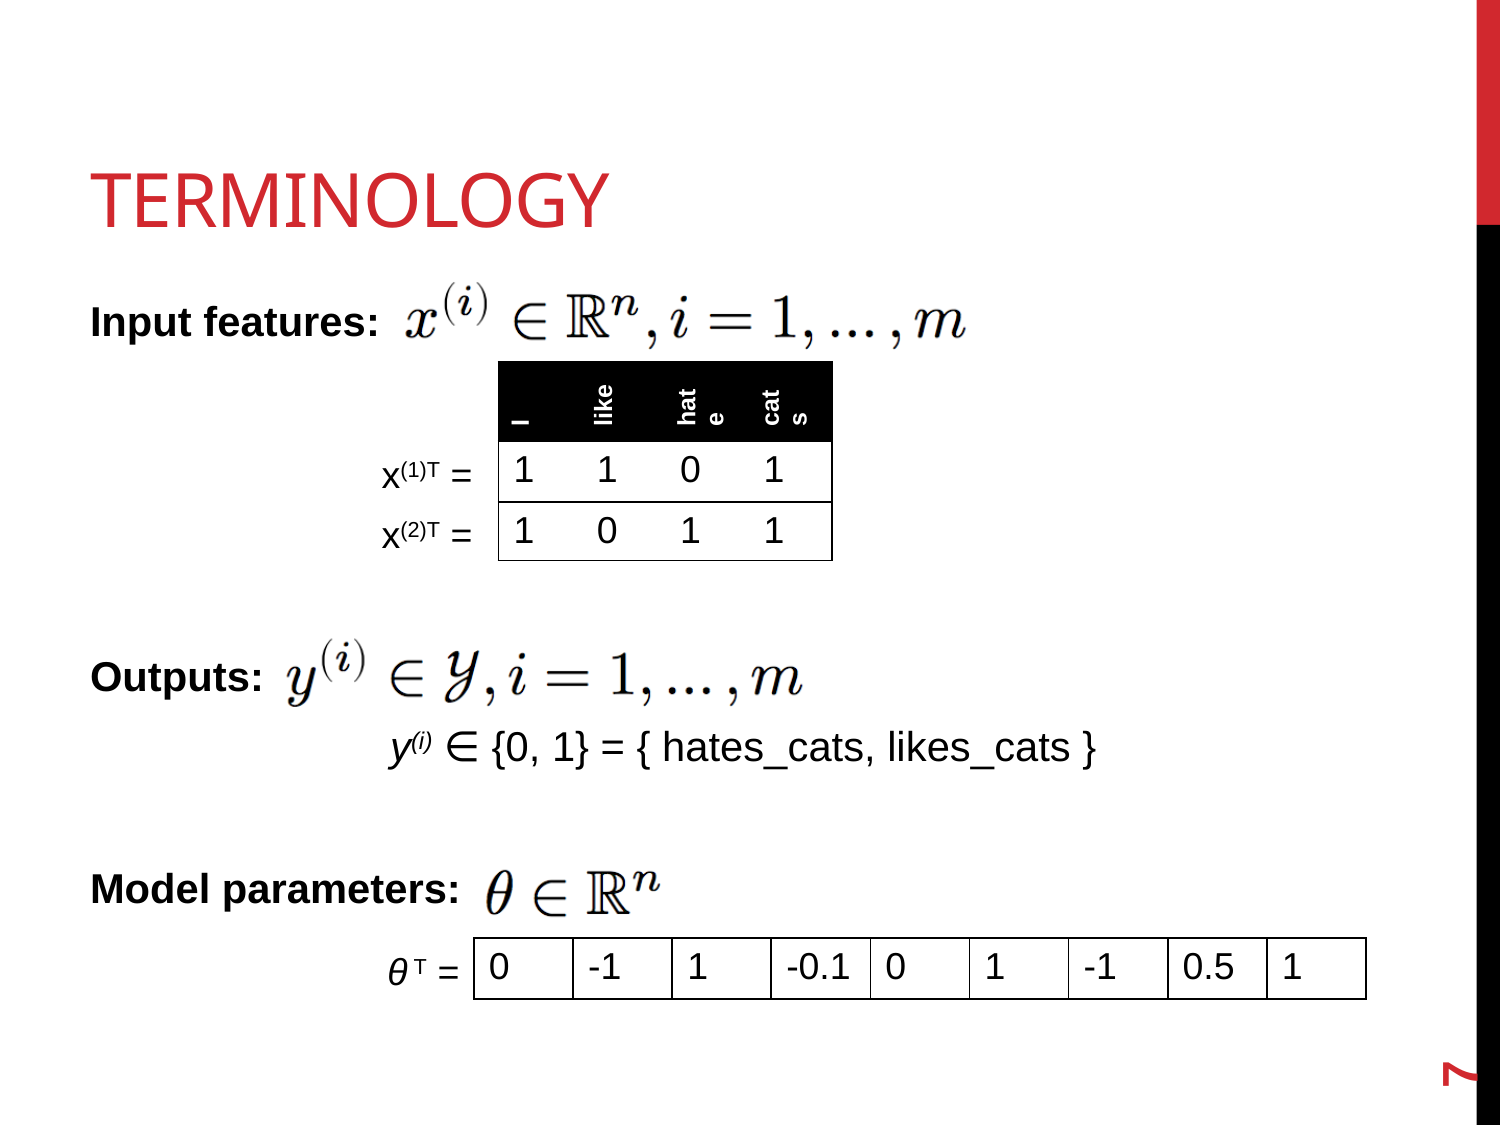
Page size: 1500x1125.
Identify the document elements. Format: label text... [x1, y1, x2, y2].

text_box x(1)T = [248, 443, 488, 503]
table_cell 0 [582, 503, 665, 560]
table_header I [499, 363, 582, 440]
table_header like [582, 363, 665, 440]
table_header cats [748, 363, 831, 440]
table_cell 1 [748, 503, 831, 560]
title Terminology [75, 25, 1025, 250]
table_header -0.1 [772, 939, 870, 998]
table_cell 1 [499, 442, 582, 501]
table_header hate [665, 363, 748, 440]
text_box θ T = [0, 940, 474, 1001]
table_header 1 [970, 939, 1068, 998]
picture [477, 852, 666, 935]
picture [397, 275, 980, 352]
table_header 0 [475, 939, 572, 998]
table_header 0 [871, 939, 969, 998]
list Input features: Outputs: y(i) ∈ {0, 1} = { hates_cats, likes_cats } Model parameters: [75, 1000, 1325, 1005]
slide_number 7 [1427, 887, 1488, 1104]
list Input features: Outputs: y(i) ∈ {0, 1} = { hates_cats, likes_cats } Model parameters: [75, 287, 1325, 940]
table_cell 0 [665, 442, 748, 501]
picture [275, 626, 821, 711]
table_cell 1 [582, 442, 665, 501]
table_cell 1 [748, 442, 831, 501]
table_header 0.5 [1169, 939, 1266, 998]
table_header -1 [574, 939, 671, 998]
table_cell 1 [499, 503, 582, 560]
table_header 1 [673, 939, 770, 998]
table_cell 1 [665, 503, 748, 560]
table_header -1 [1069, 939, 1167, 998]
text_box x(2)T = [248, 503, 488, 564]
table_header 1 [1268, 939, 1365, 998]
